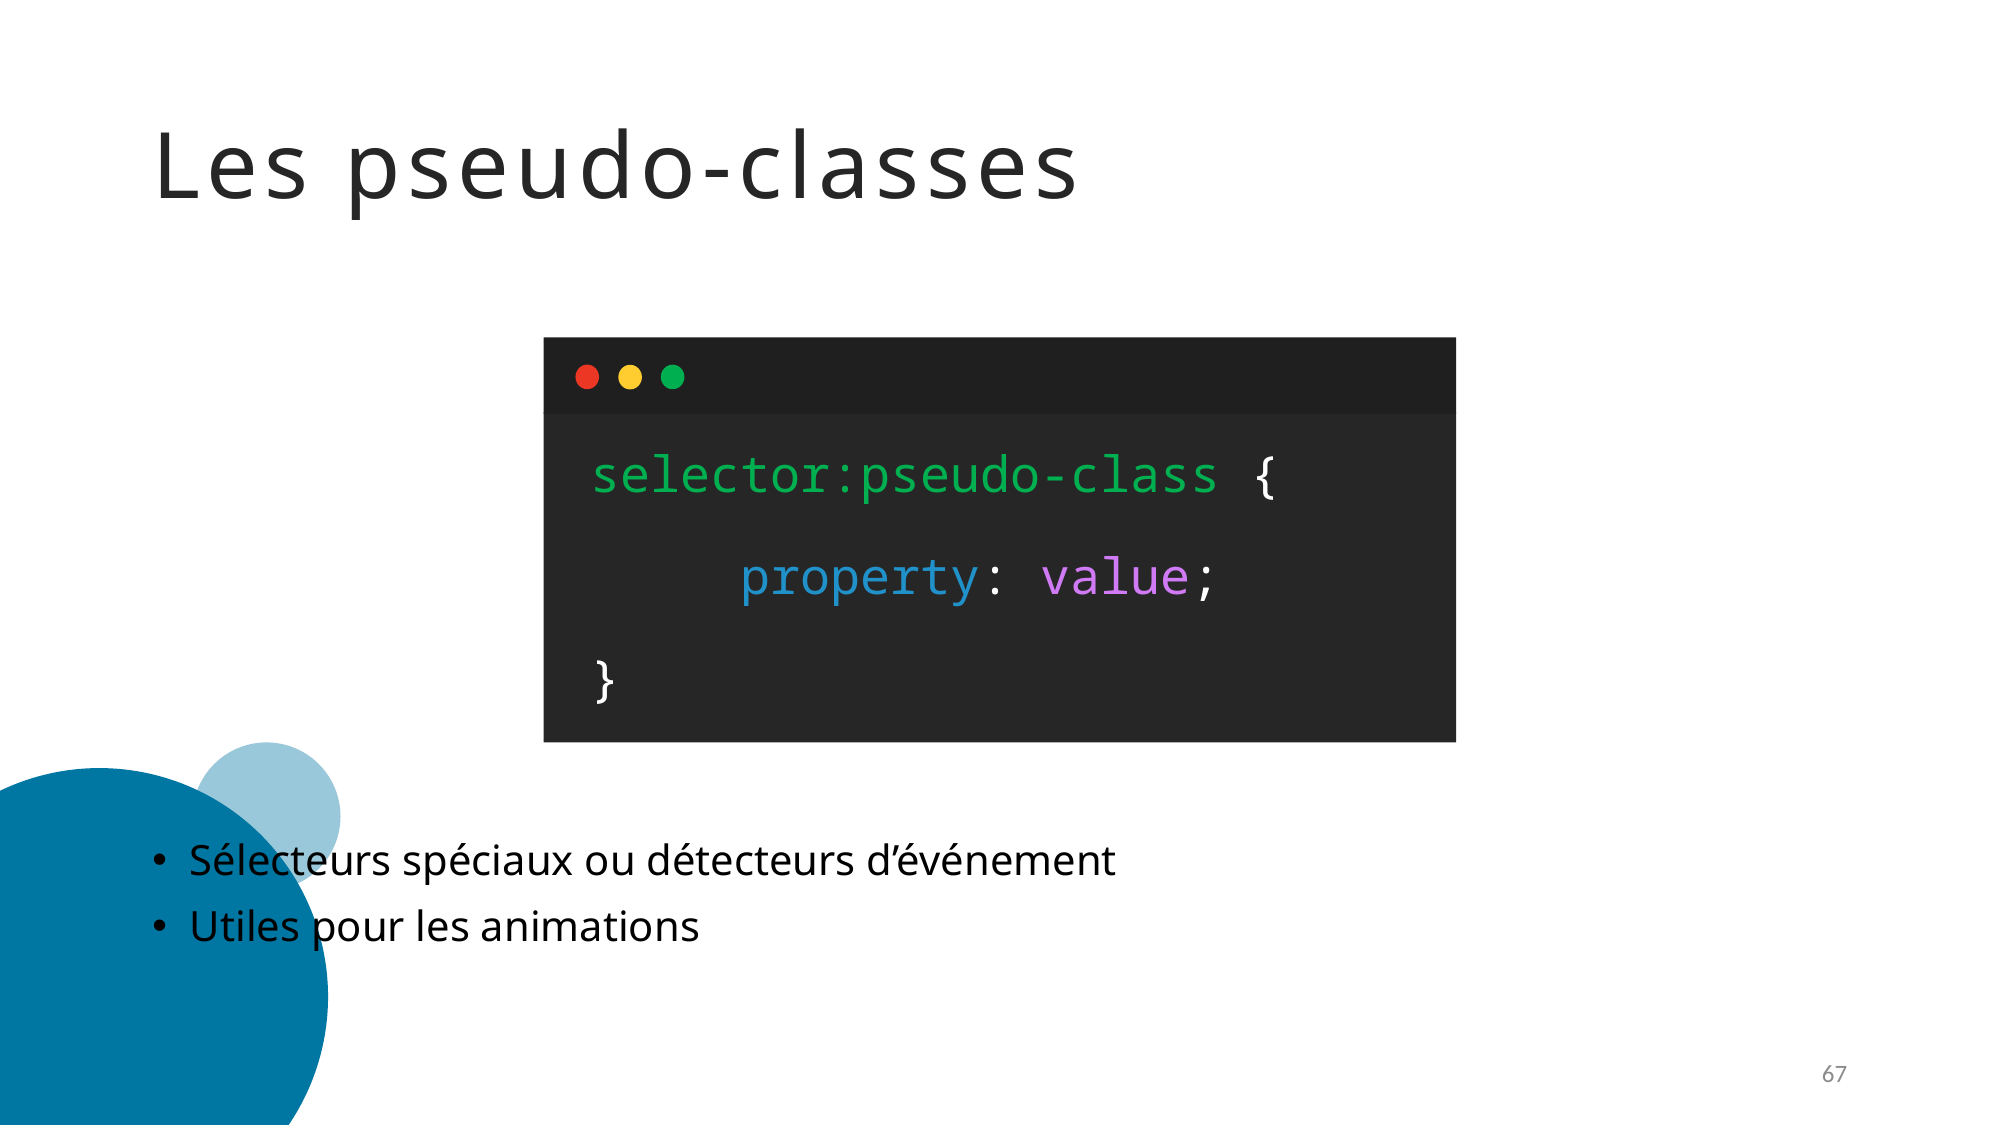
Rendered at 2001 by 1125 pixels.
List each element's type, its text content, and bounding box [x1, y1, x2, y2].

title Les pseudo-classes [137, 59, 1863, 278]
list Sélecteurs spéciaux ou détecteurs d’événement Utiles pour les animations [137, 832, 1863, 1050]
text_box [543, 337, 1457, 743]
slide_number 67 [1412, 1042, 1863, 1103]
text_box [0, 767, 323, 1125]
text_box [191, 741, 342, 832]
